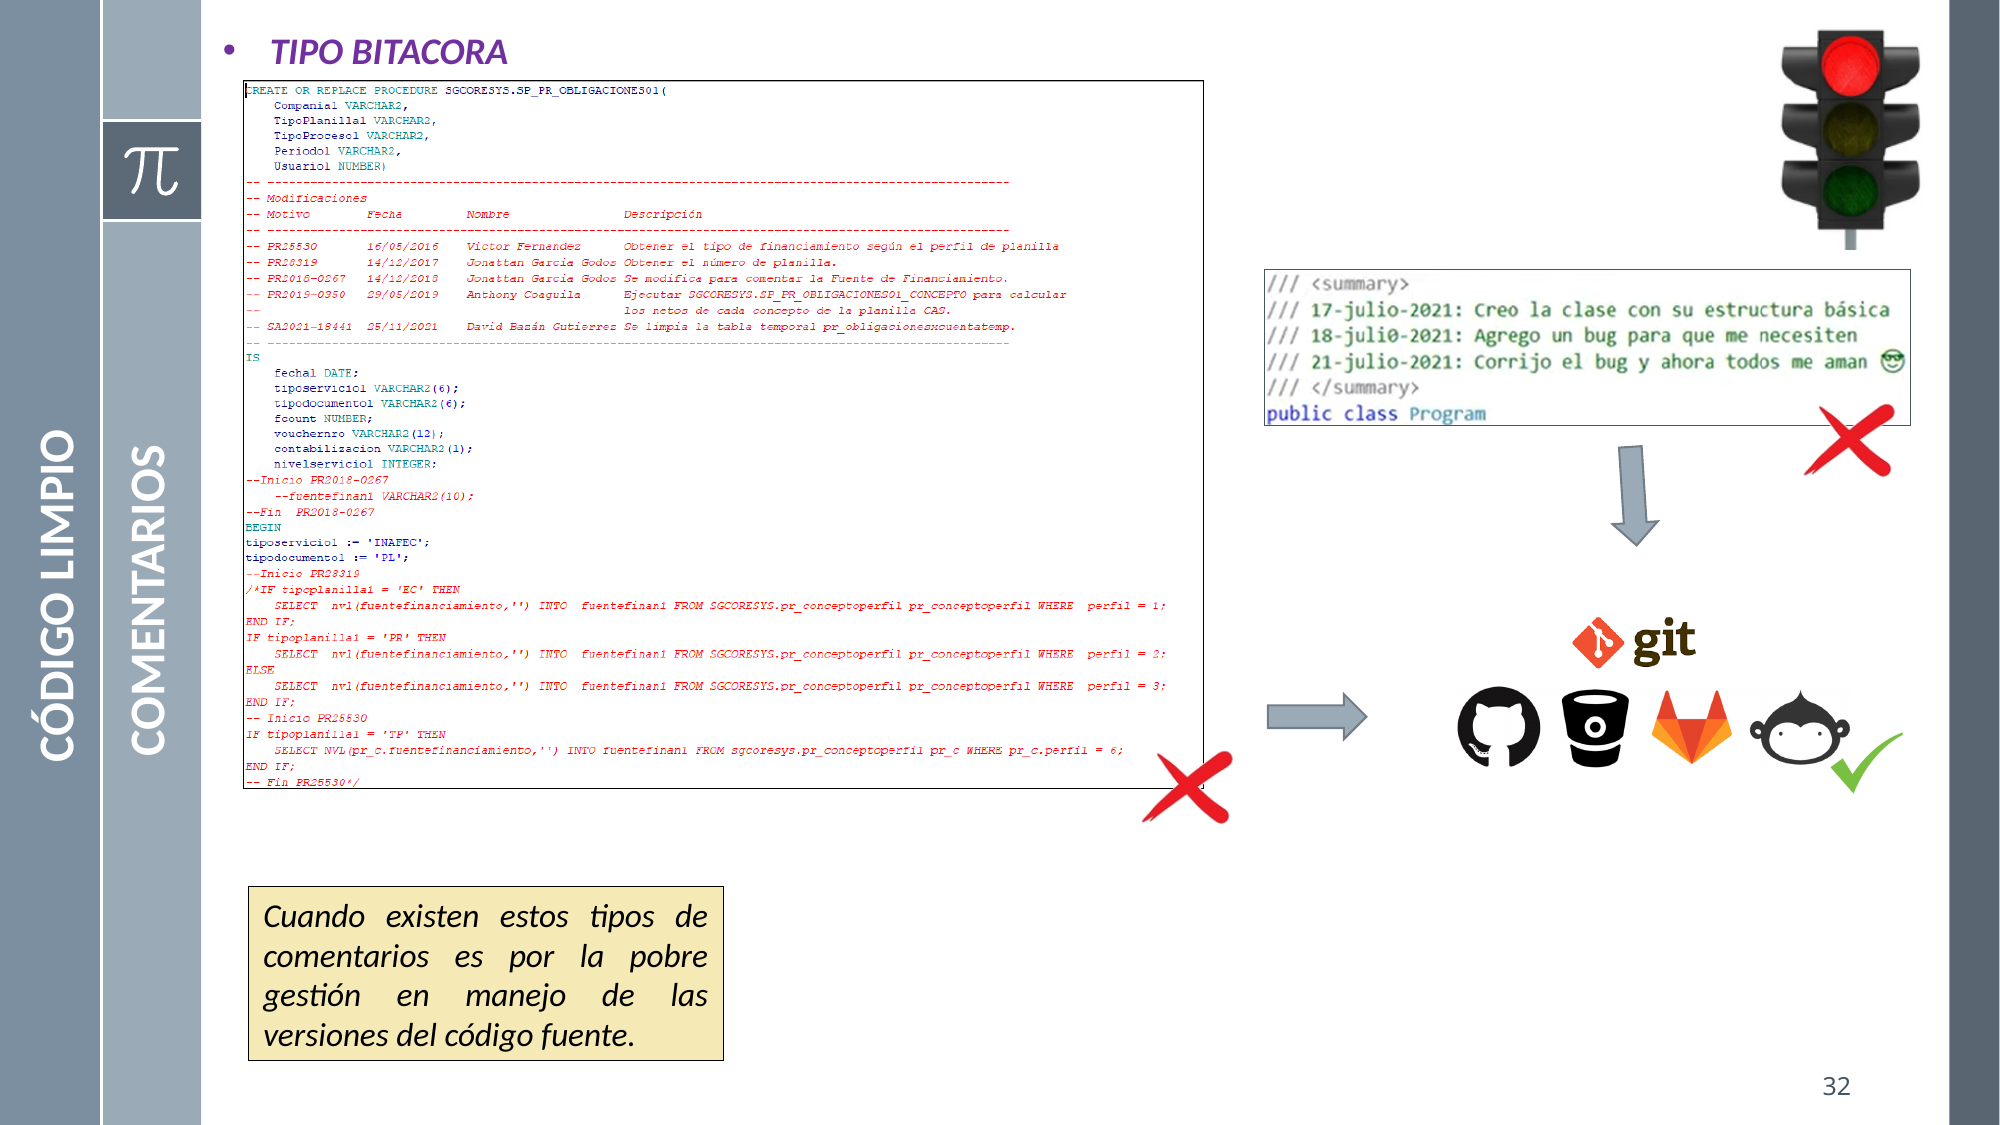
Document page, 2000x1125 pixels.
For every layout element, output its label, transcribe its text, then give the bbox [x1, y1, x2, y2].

slide_number 32 [1766, 1057, 1867, 1118]
text_box [1266, 691, 1368, 742]
picture [1455, 685, 1906, 803]
picture [243, 80, 1237, 837]
picture [1769, 19, 1935, 250]
text_box Cuando existen estos tipos de comentarios es por la pobre gestión en manejo de las versiones del código fuente. [248, 886, 724, 1061]
picture [1570, 614, 1697, 669]
text_box [1610, 445, 1661, 547]
text_box CÓDIGO LIMPIO [16, 414, 91, 778]
text_box COMENTARIOS [106, 430, 182, 771]
picture [1264, 269, 1911, 490]
text_box TIPO BITACORA [208, 19, 1461, 80]
